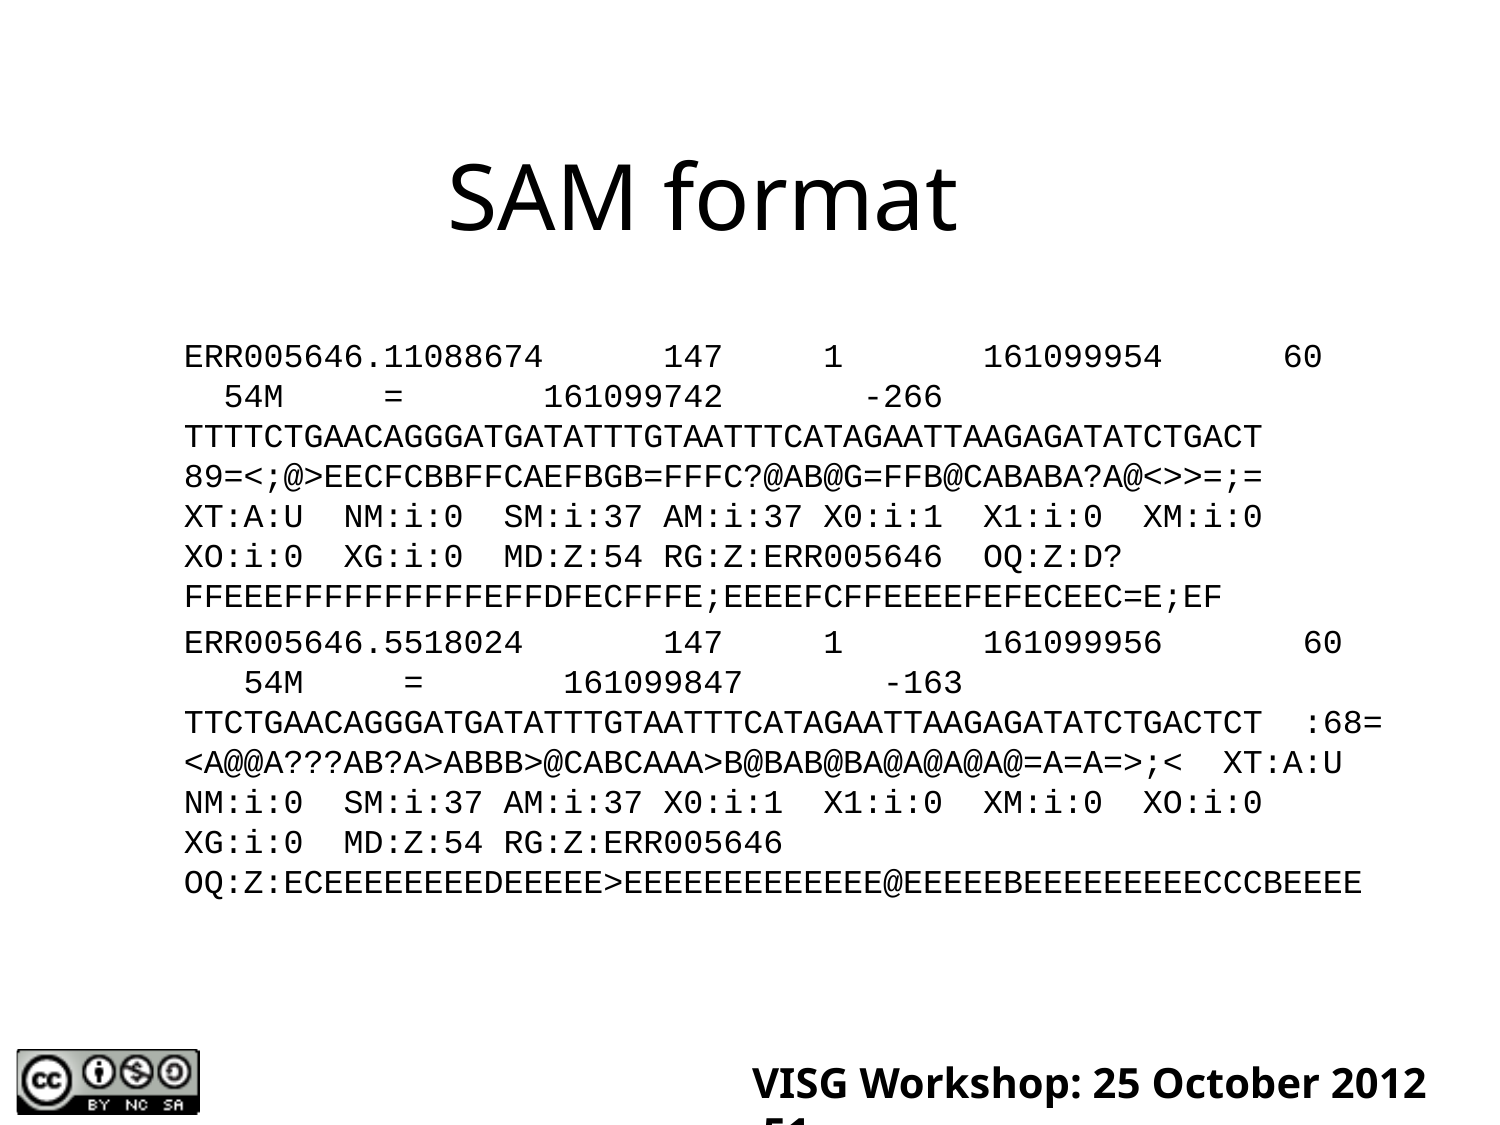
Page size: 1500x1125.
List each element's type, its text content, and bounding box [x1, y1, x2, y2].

list ERR005646.11088674 147 1 161099954 60 54M = 161099742 -266 TTTTCTGAACAGGGATGATATTTGTAATTTCATAGAATTAAGAGATATCTGACT 89=<;@>EECFCBBFFCAEFBGB=FFFC?@AB@G=FFB@CABABA?A@<>>=;= XT:A:U NM:i:0 SM:i:37 AM:i:37 X0:i:1 X1:i:0 XM:i:0 XO:i:0 XG:i:0 MD:Z:54 RG:Z:ERR005646 OQ:Z:D?FFEEEFFFFFFFFFFEFFDFECFFFE;EEEEFCFFEEEEFEFECEEC=E;EF ERR005646.5518024 147 1 161099956 60 54M = 161099847 -163 TTCTGAACAGGGATGATATTTGTAATTTCATAGAATTAAGAGATATCTGACTCT :68=<A@@A???AB?A>ABBB>@CABCAAA>B@BAB@BA@A@A@A@=A=A=>;< XT:A:U NM:i:0 SM:i:37 AM:i:37 X0:i:1 X1:i:0 XM:i:0 XO:i:0 XG:i:0 MD:Z:54 RG:Z:ERR005646 OQ:Z:ECEEEEEEEEDEEEEE>EEEEEEEEEEEEE@EEEEEBEEEEEEEEECCCBEEEE [112, 326, 1401, 1003]
title SAM format [124, 99, 1282, 288]
picture [16, 1049, 200, 1115]
